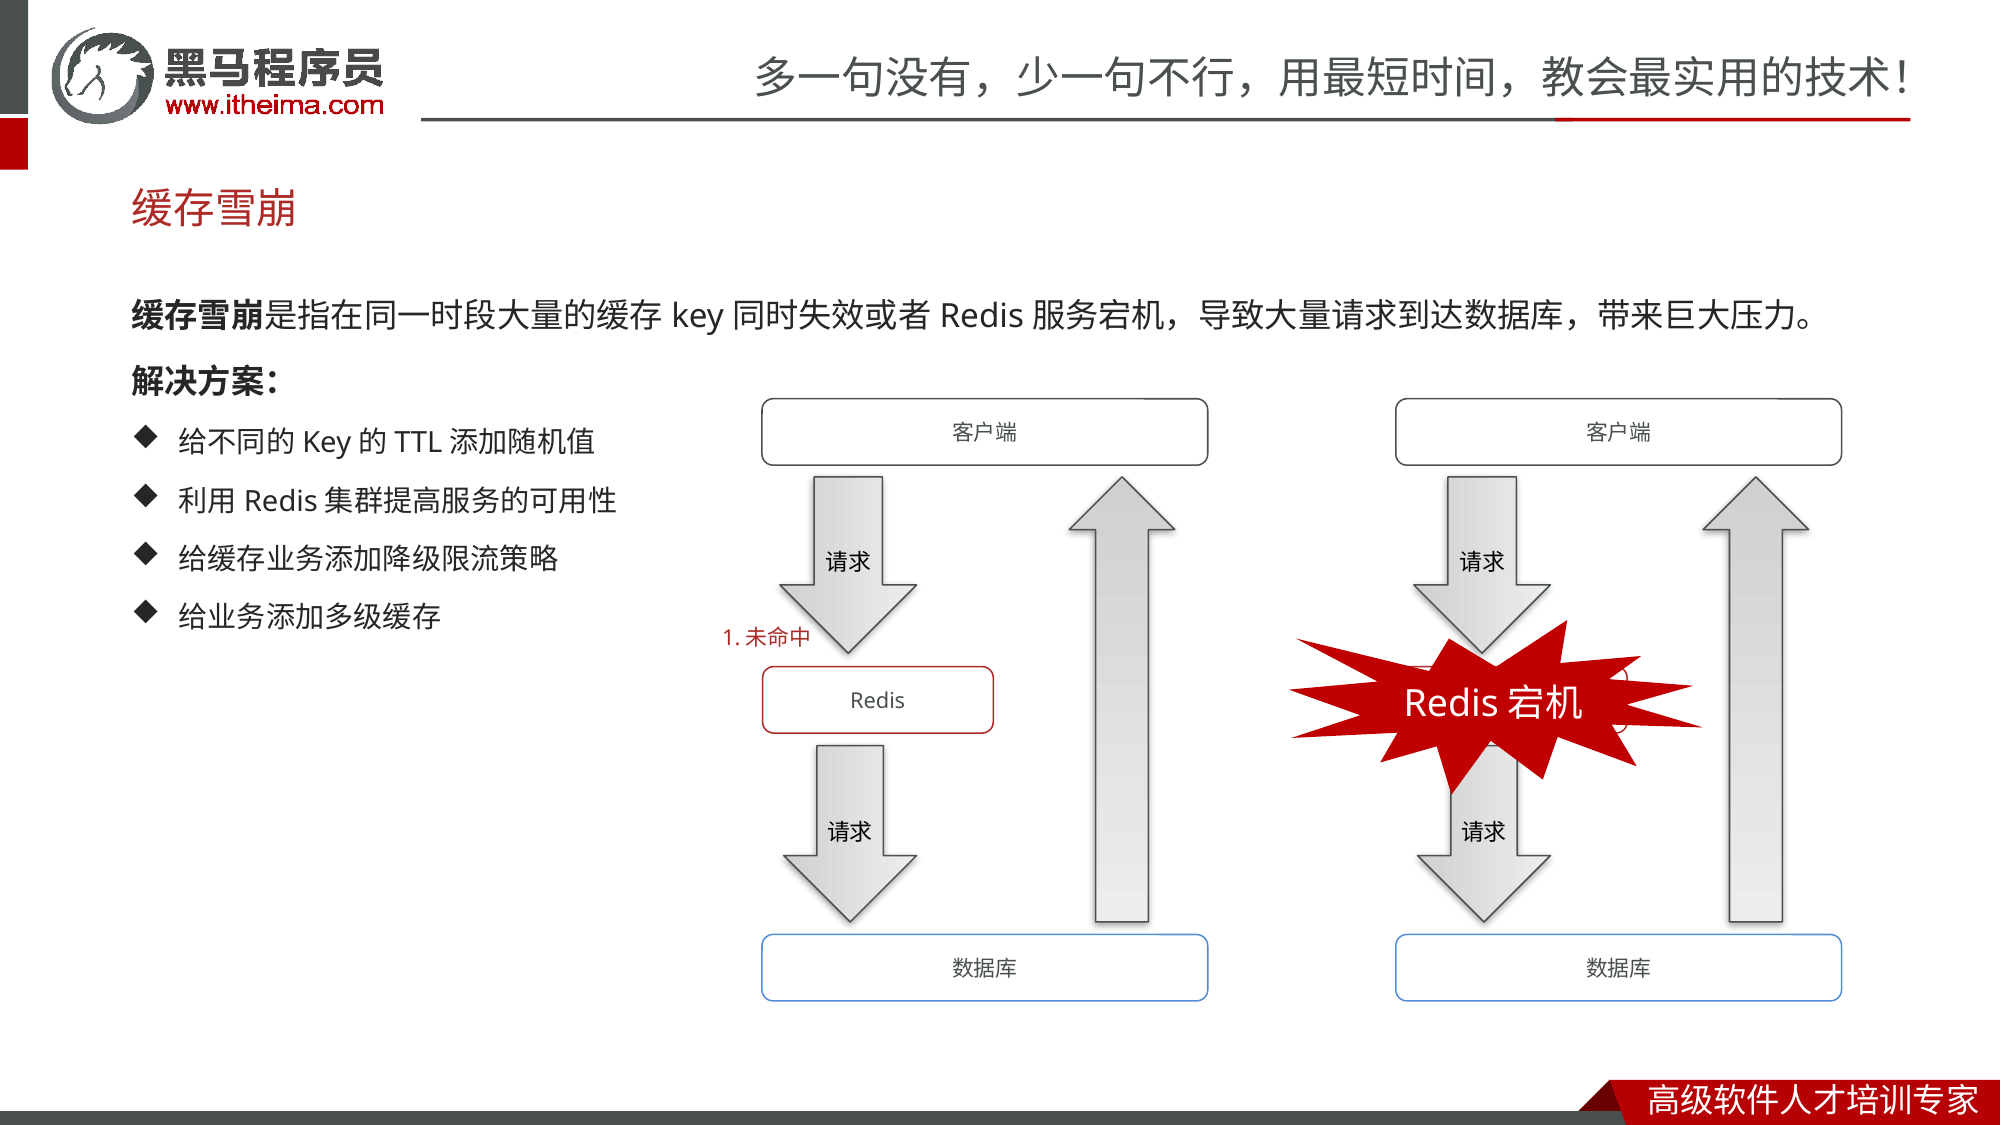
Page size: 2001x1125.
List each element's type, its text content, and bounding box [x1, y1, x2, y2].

list 缓存雪崩是指在同一时段大量的缓存key同时失效或者Redis服务宕机，导致大量请求到达数据库，带来巨大压力。 解决方案： 给不同的Key的TTL添加随机值 利用Redis集群提高服务的可用性 给缓存业务添加降级限流策略 给业务添加多级缓存 [116, 266, 1872, 347]
text_box [1702, 476, 1810, 923]
text_box Redis [760, 664, 996, 736]
text_box 数据库 [1393, 932, 1844, 1004]
text_box 请求 [1413, 476, 1552, 654]
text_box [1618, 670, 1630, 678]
text_box 请求 [783, 744, 918, 923]
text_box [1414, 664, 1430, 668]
text_box 1.未命中 [707, 616, 860, 658]
picture [50, 26, 384, 125]
text_box 请求 [779, 476, 918, 643]
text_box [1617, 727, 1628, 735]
text_box [1068, 476, 1176, 923]
text_box 请求 [1416, 745, 1552, 923]
text_box 客户端 [759, 396, 1210, 468]
text_box Redis宕机 [1286, 618, 1706, 797]
text_box 数据库 [759, 932, 1210, 1004]
text_box 客户端 [1393, 396, 1844, 468]
text_box 缓存雪崩 [116, 174, 1872, 239]
